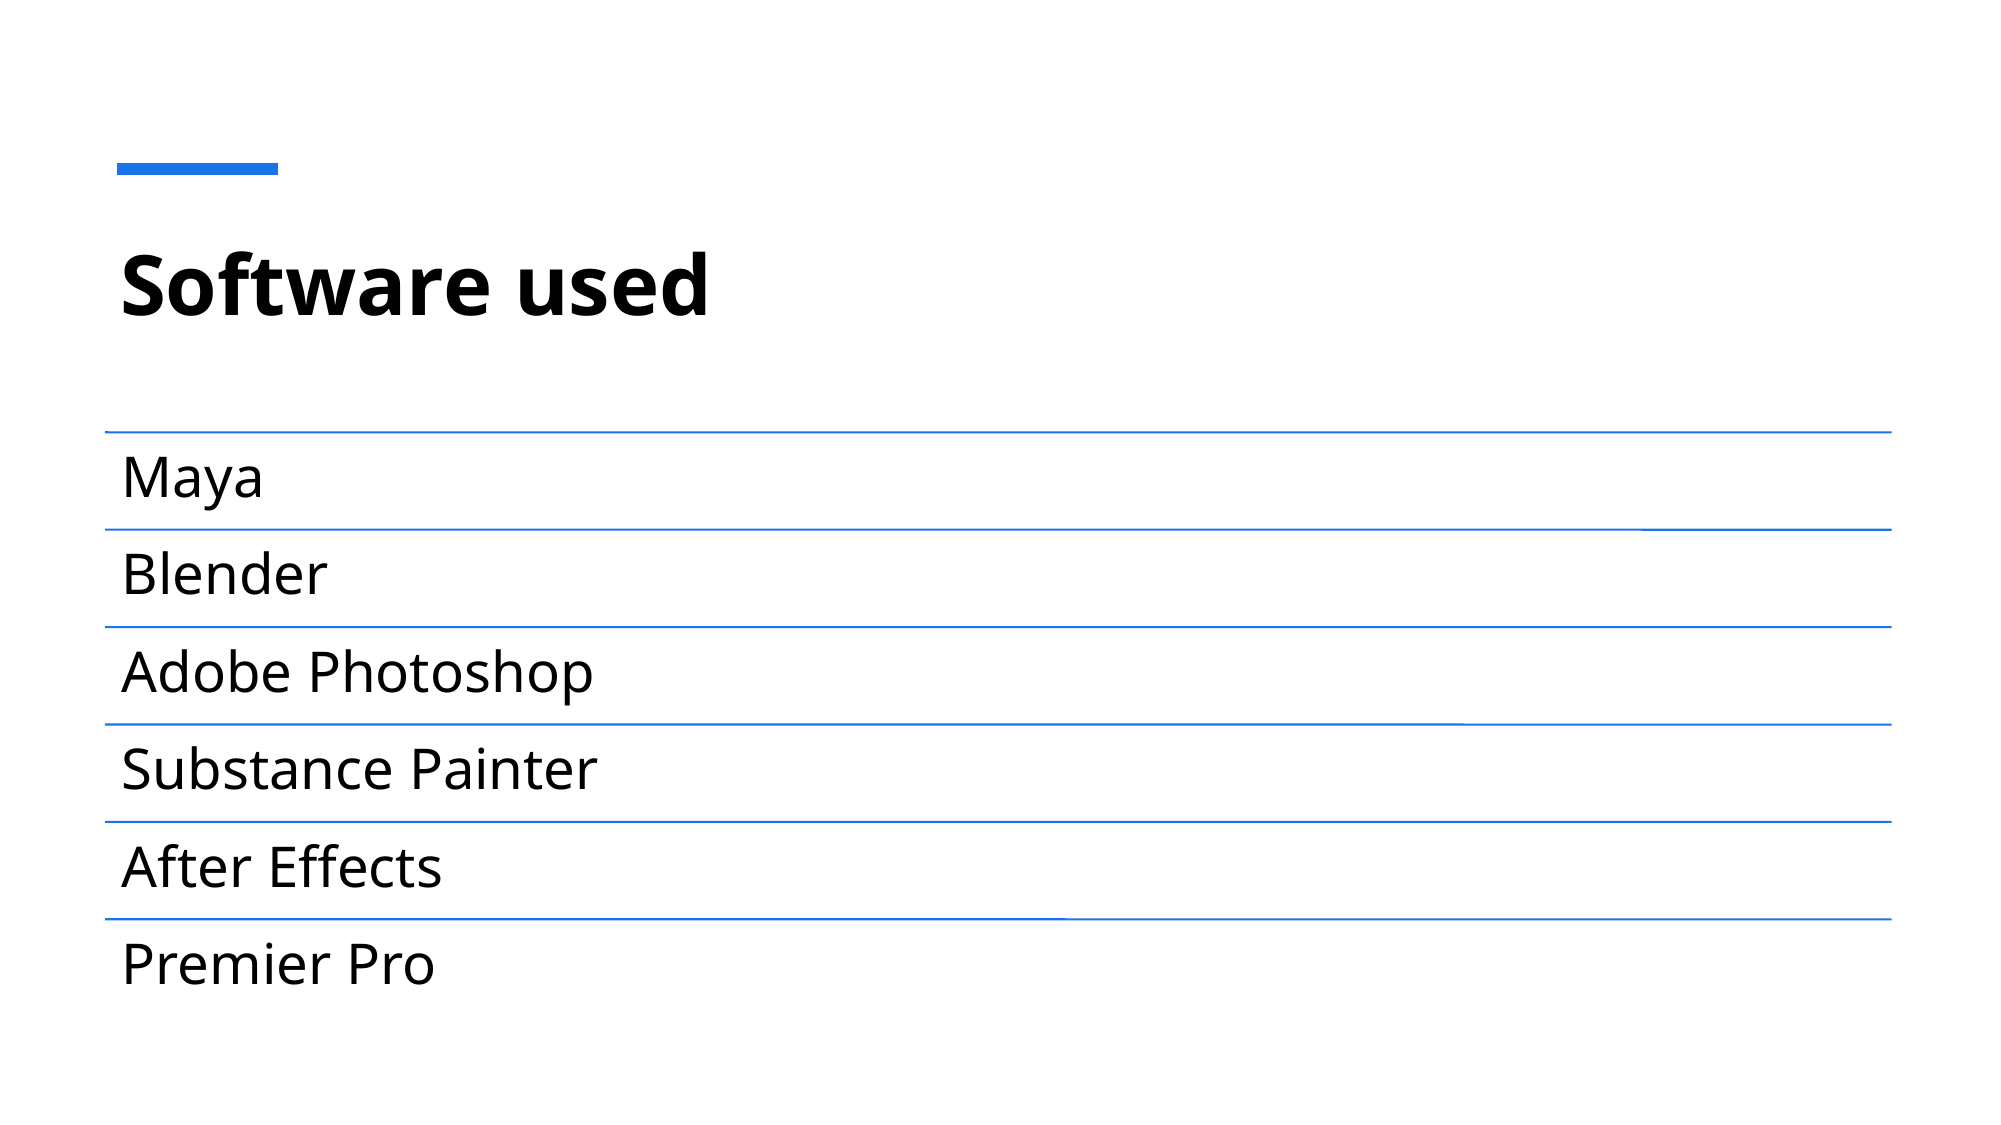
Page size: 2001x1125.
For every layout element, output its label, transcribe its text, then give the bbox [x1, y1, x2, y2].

title Software used [105, 224, 1892, 405]
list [104, 431, 1892, 1017]
